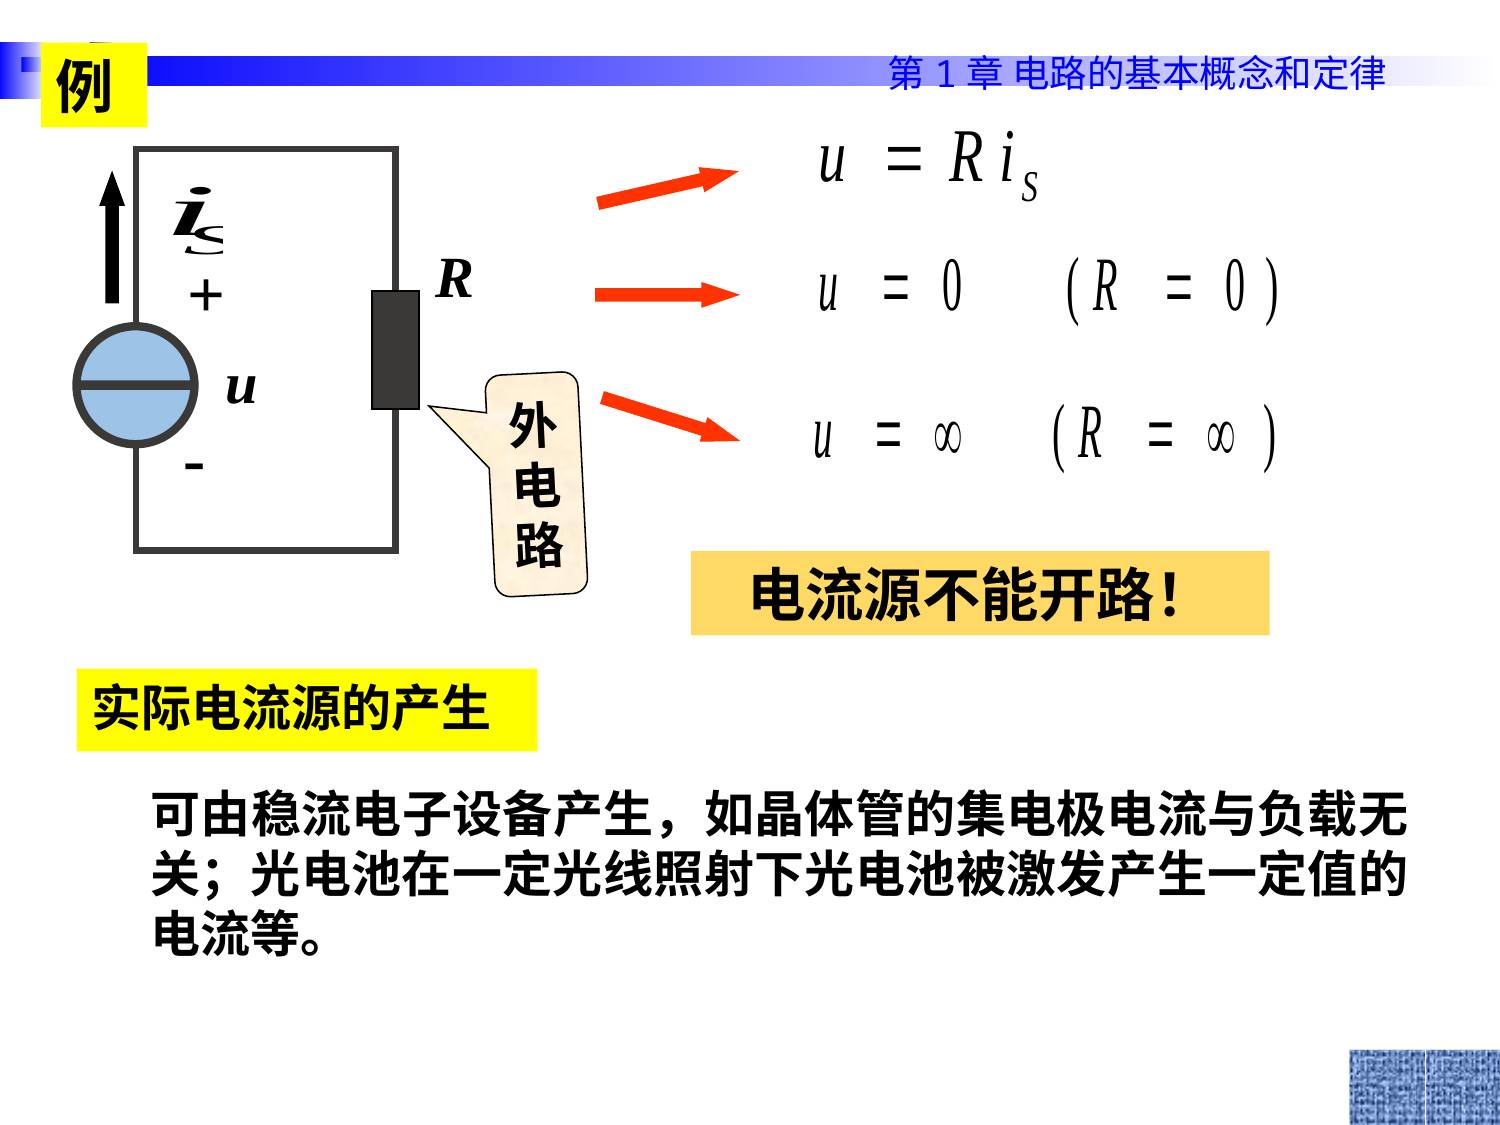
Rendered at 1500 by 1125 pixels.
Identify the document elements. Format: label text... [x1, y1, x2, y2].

text_box 可由稳流电子设备产生，如晶体管的集电极电流与负载无关；光电池在一定光线照射下光电池被激发产生一定值的电流等。 [135, 774, 1424, 992]
text_box 实际电流源的产生 [76, 668, 538, 752]
text_box [600, 392, 739, 441]
text_box [597, 168, 737, 209]
text_box [1349, 1049, 1425, 1125]
text_box 电流源不能开路！ [690, 550, 1270, 636]
text_box [855, 57, 859, 85]
text_box 例 [41, 42, 148, 128]
text_box R1 [939, 65, 943, 85]
text_box 外电路 [491, 371, 588, 597]
text_box [595, 283, 738, 307]
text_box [76, 148, 491, 551]
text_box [803, 386, 1297, 485]
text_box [809, 239, 1305, 338]
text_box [809, 105, 1059, 215]
text_box [1425, 1049, 1500, 1125]
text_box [771, 57, 775, 85]
